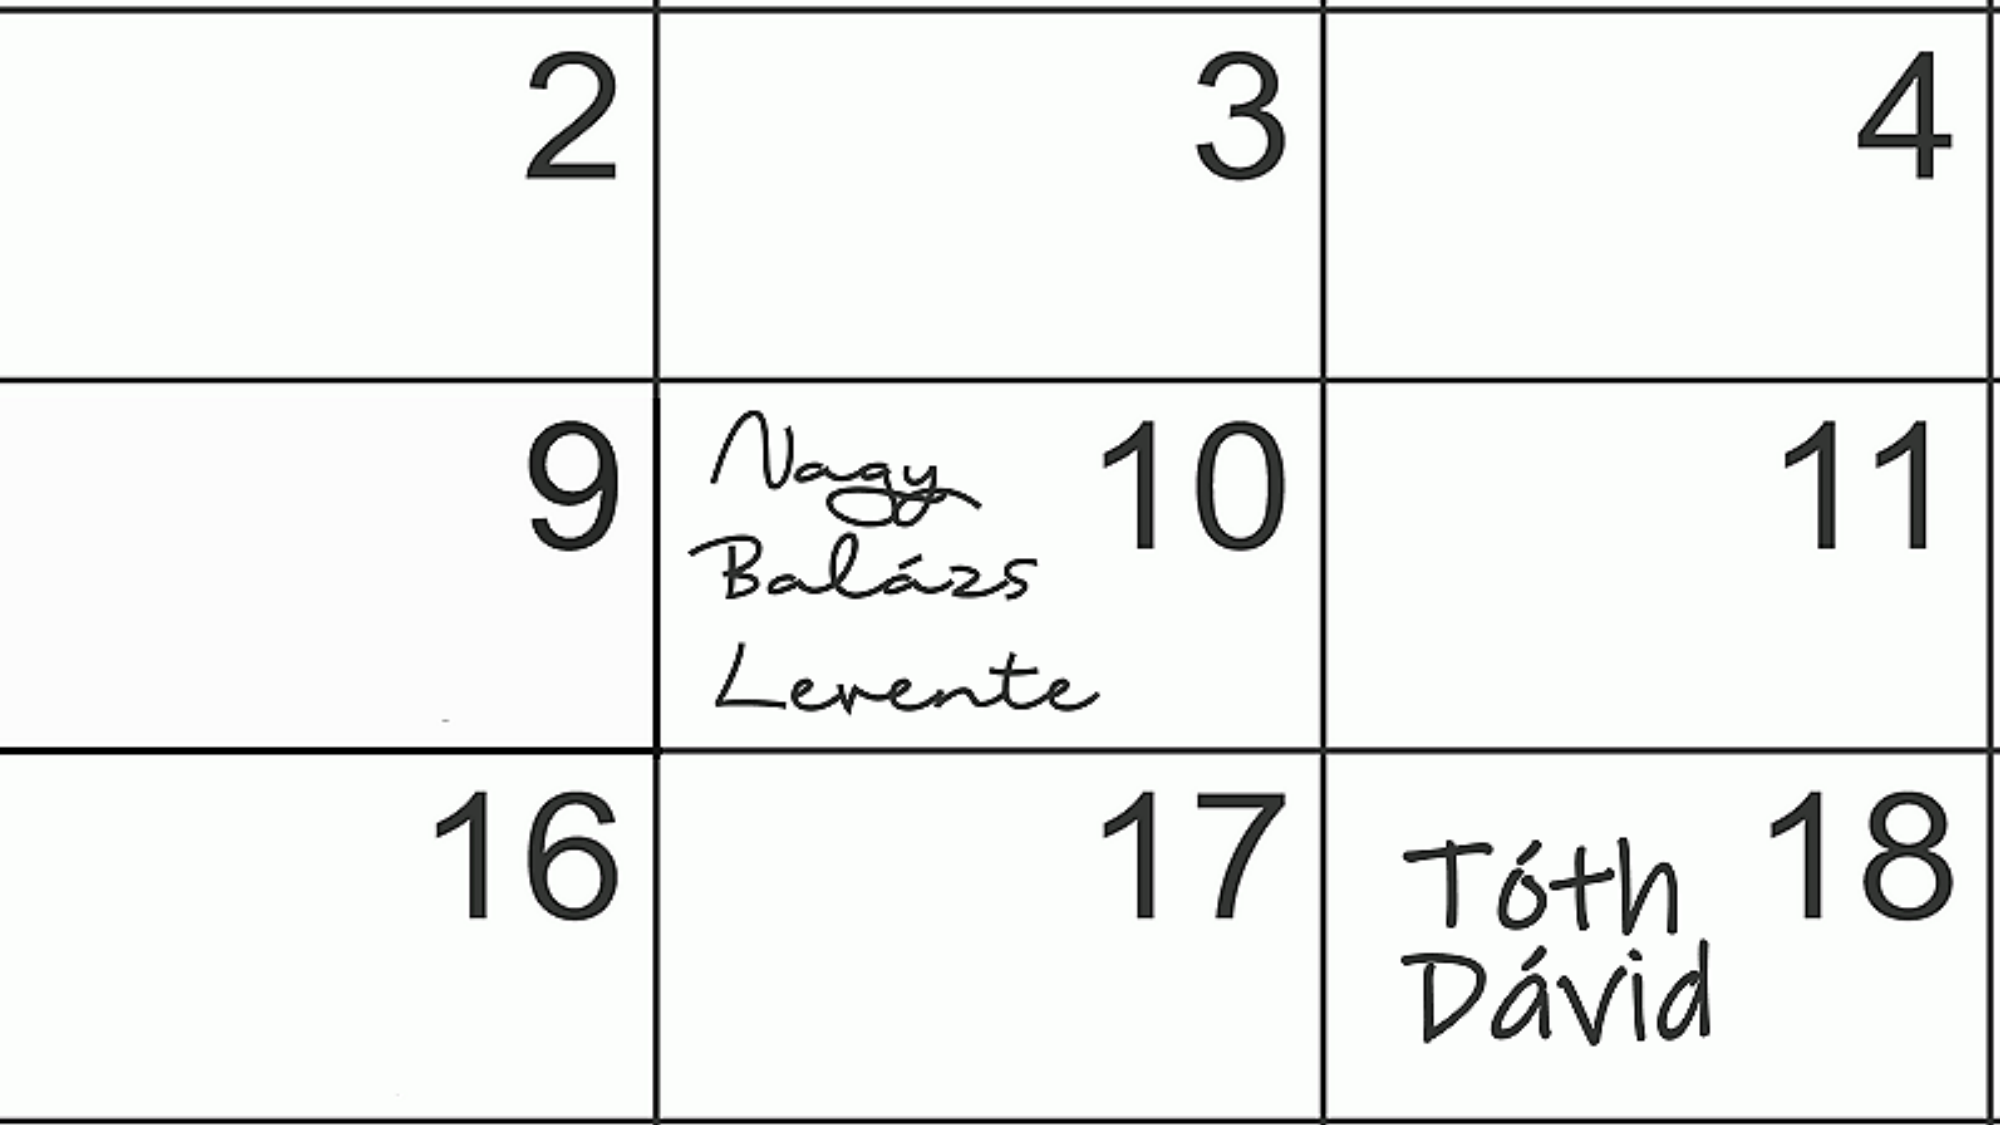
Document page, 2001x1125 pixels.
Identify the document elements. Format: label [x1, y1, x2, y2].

list [0, 0, 2000, 1125]
